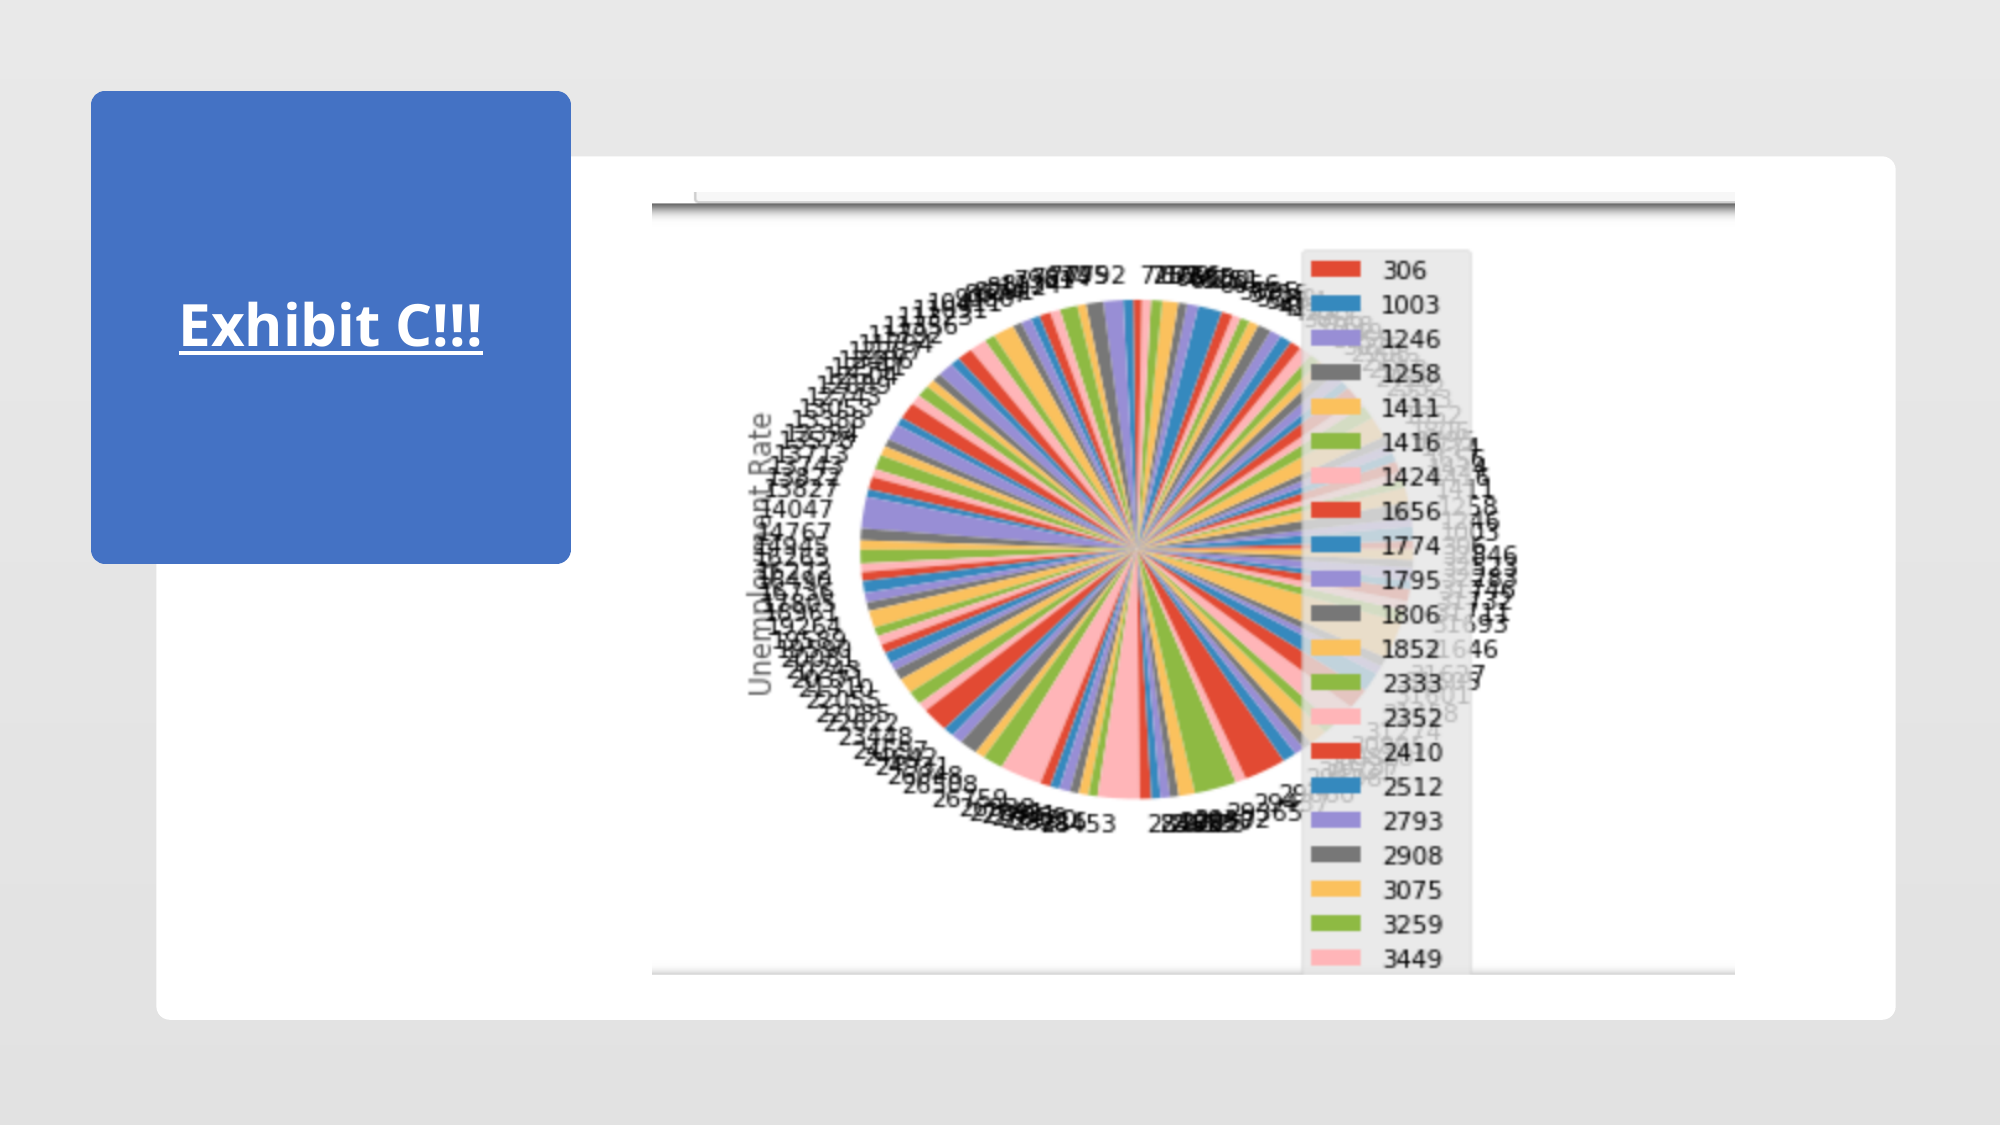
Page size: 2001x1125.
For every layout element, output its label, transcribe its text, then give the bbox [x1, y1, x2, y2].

title Exhibit C!!! [105, 104, 557, 550]
picture [652, 192, 1735, 984]
text_box [155, 155, 1897, 1021]
